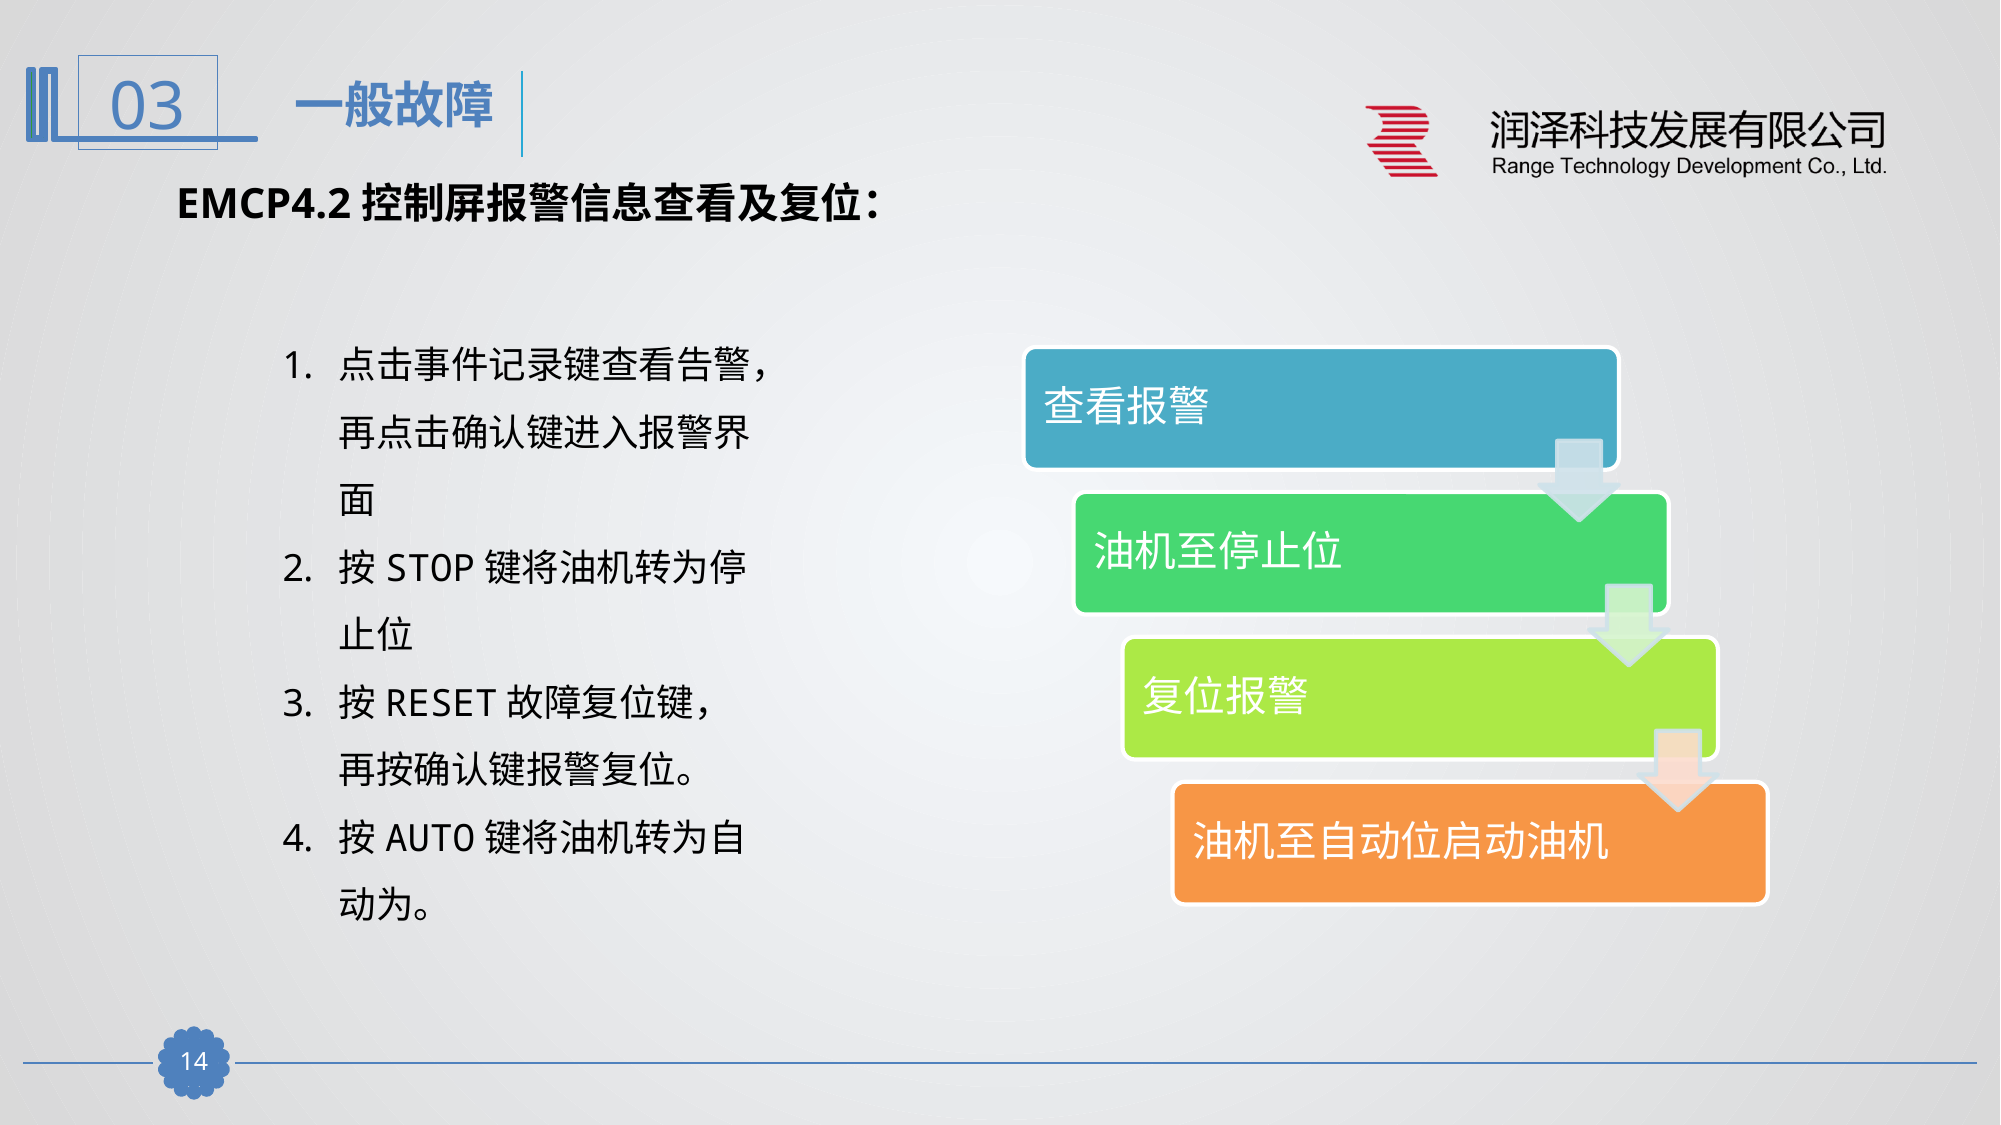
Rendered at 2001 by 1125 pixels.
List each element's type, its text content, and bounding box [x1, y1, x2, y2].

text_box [1023, 346, 1769, 905]
text_box 一般故障 [279, 66, 1733, 142]
slide_number 13 [169, 1039, 218, 1086]
text_box 点击事件记录键查看告警，再点击确认键进入报警界面 按STOP键将油机转为停止位 按RESET故障复位键，再按确认键报警复位。 按AUTO键将油机转为自动为。 [267, 311, 776, 934]
picture [1337, 69, 1929, 205]
text_box EMCP4.2控制屏报警信息查看及复位： [161, 169, 1213, 235]
